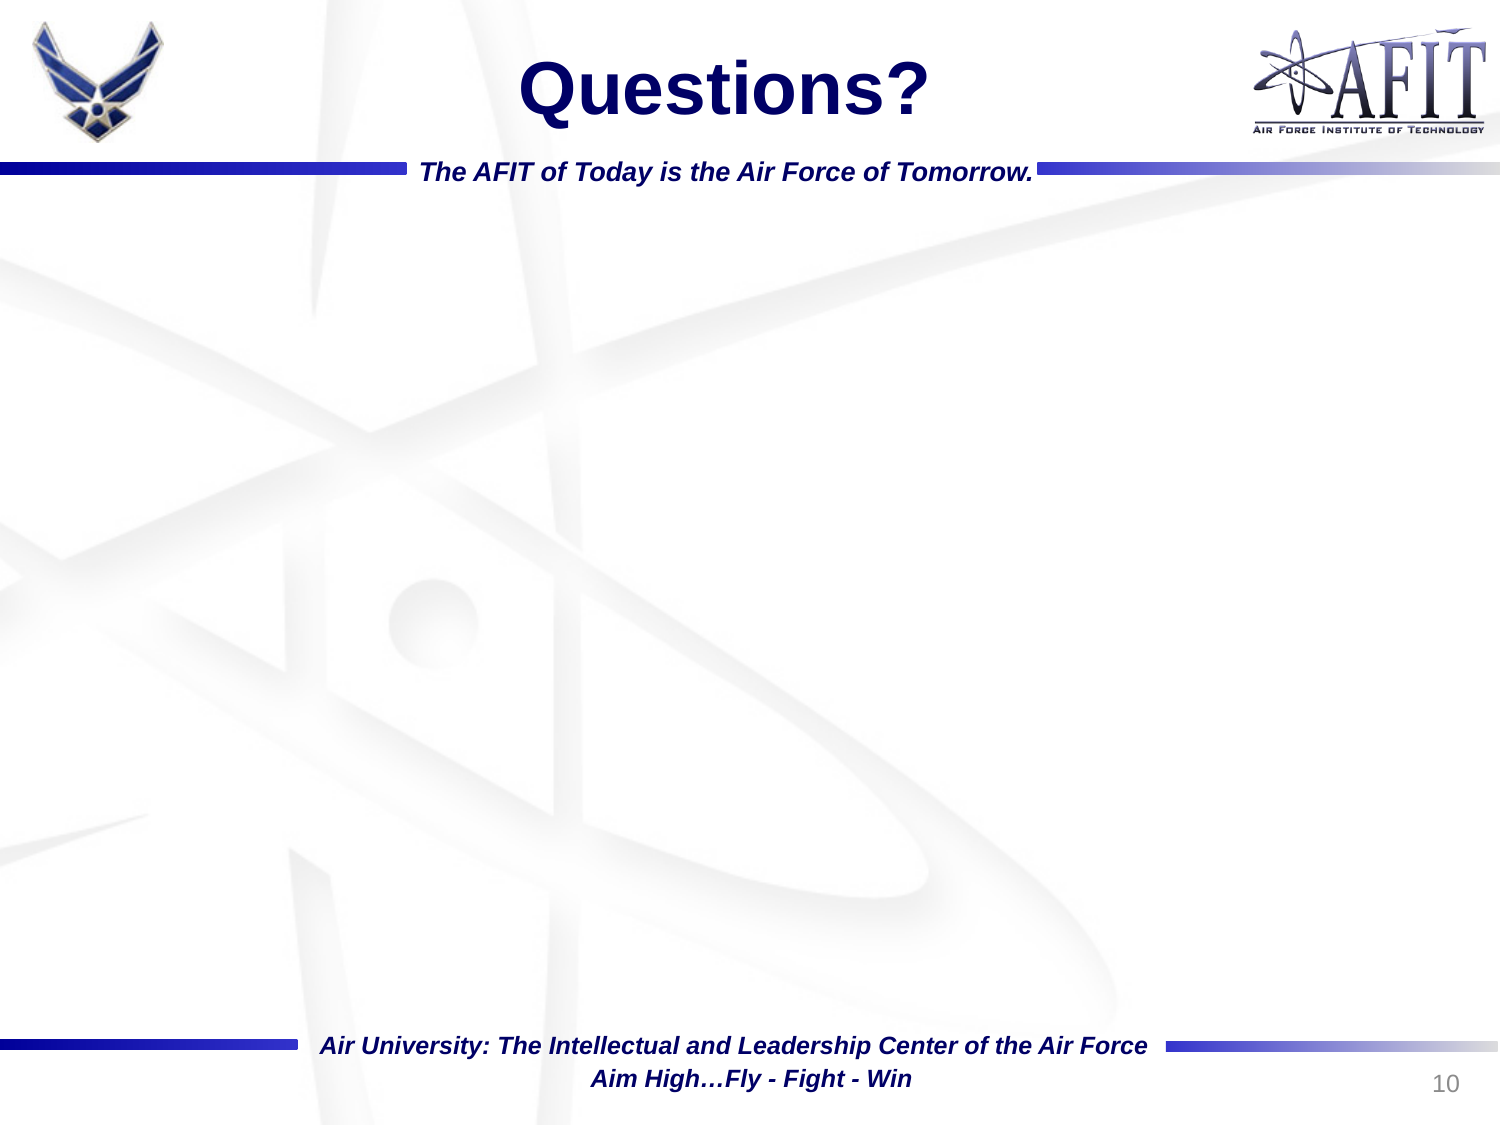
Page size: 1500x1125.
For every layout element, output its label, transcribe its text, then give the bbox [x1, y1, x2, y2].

title Questions? [87, 0, 1363, 169]
slide_number 10 [1125, 1052, 1475, 1113]
picture [32, 21, 87, 143]
